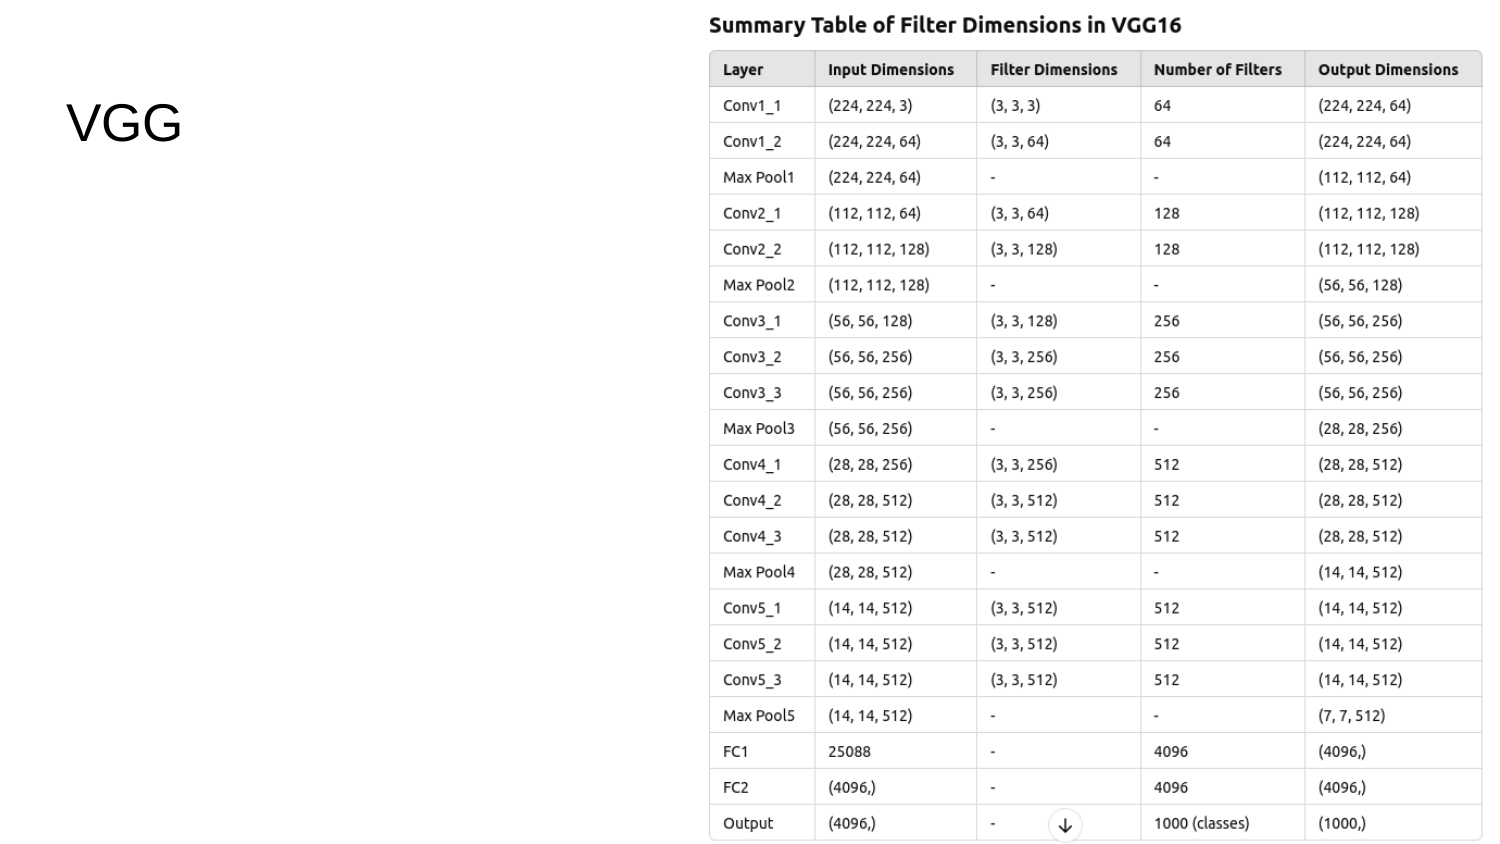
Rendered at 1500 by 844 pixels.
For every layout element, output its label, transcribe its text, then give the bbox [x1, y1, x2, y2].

picture [696, 0, 1500, 844]
title VGG [51, 72, 691, 167]
